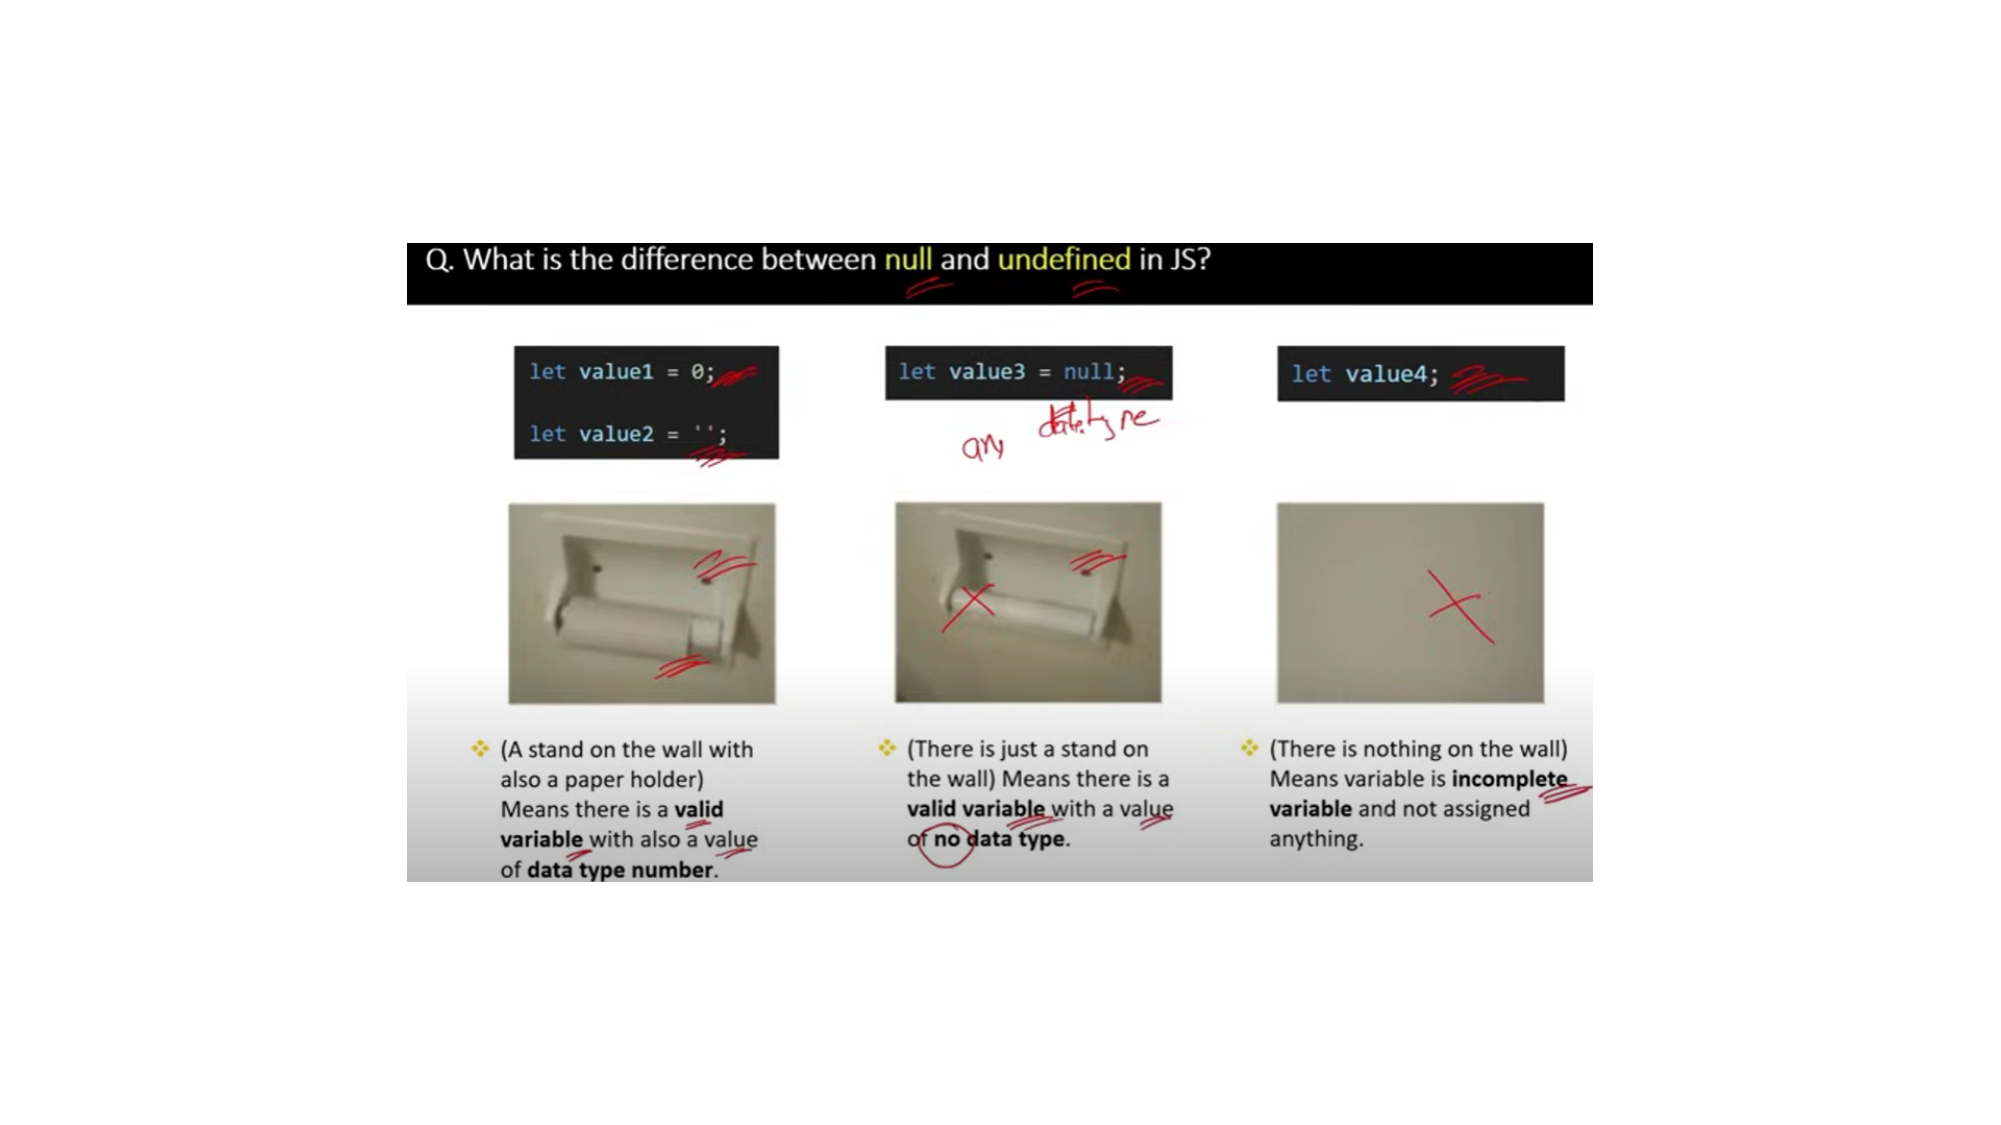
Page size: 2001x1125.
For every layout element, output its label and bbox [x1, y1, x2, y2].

picture [407, 243, 1593, 882]
